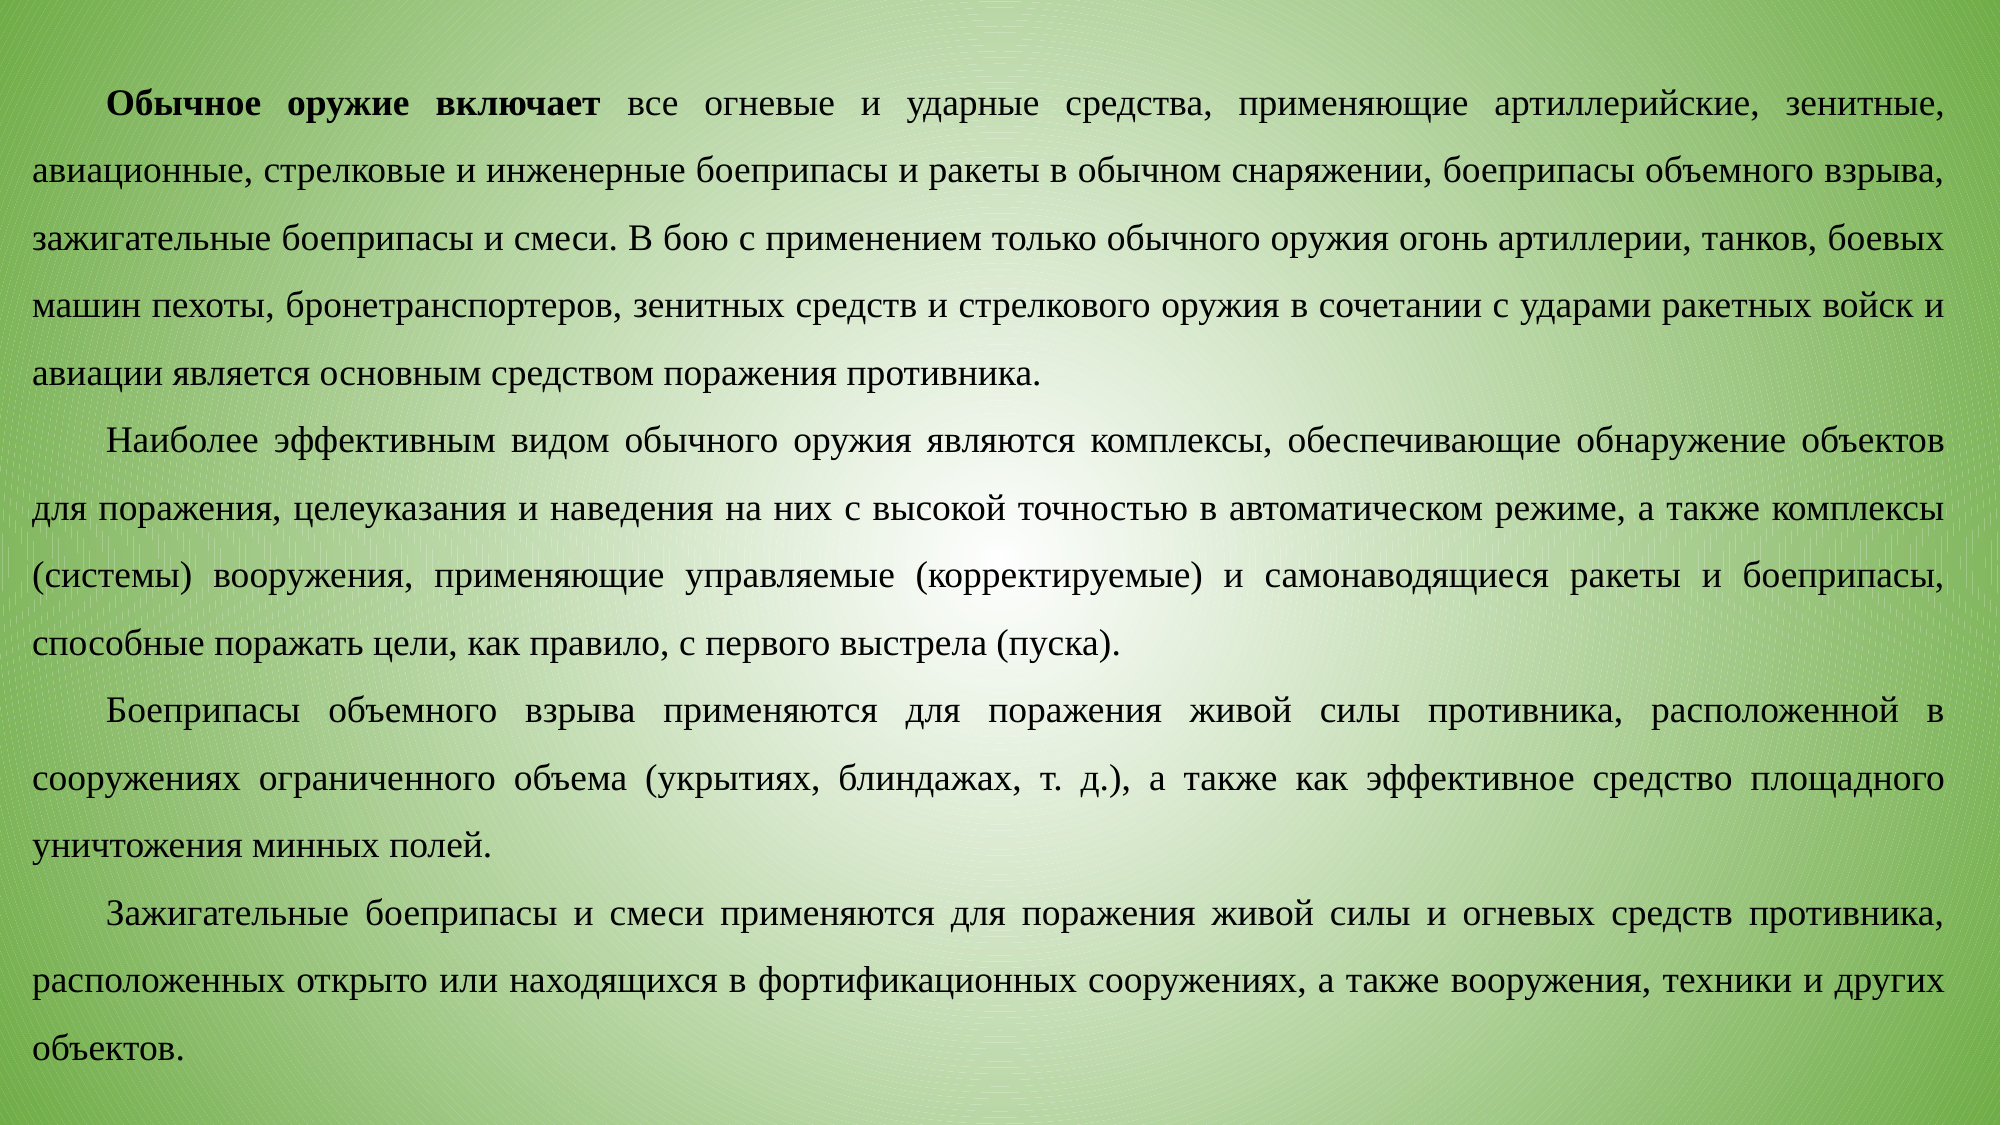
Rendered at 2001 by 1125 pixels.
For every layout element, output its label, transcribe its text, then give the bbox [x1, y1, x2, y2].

text_box Обычное оружие включает все огневые и ударные средства, применяющие артиллерийские, зенитные, авиационные, стрелковые и инженерные боеприпасы и ракеты в обычном снаряжении, боеприпасы объемного взрыва, зажигательные боеприпасы и смеси. В бою с применением только обычного оружия огонь артиллерии, танков, боевых машин пехоты, бронетранспортеров, зенитных средств и стрелкового оружия в сочетании с ударами ракетных войск и авиации является основным средством поражения противника. Наиболее эффективным видом обычного оружия являются комплексы, обеспечивающие обнаружение объектов для поражения, целеуказания и наведения на них с высокой точностью в автоматическом режиме, а также комплексы (системы) вооружения, применяющие управляемые (корректируемые) и самонаводящиеся ракеты и боеприпасы, способные поражать цели, как правило, с первого выстрела (пуска). Боеприпасы объемного взрыва применяются для поражения живой силы противника, расположенной в сооружениях ограниченного объема (укрытиях, блиндажах, т. д.), а также как эффективное средство площадного уничтожения минных полей. Зажигательные боеприпасы и смеси применяются для поражения живой силы и огневых средств противника, расположенных открыто или находящихся в фортификационных сооружениях, а также вооружения, техники и других объектов. [17, 47, 1962, 1076]
